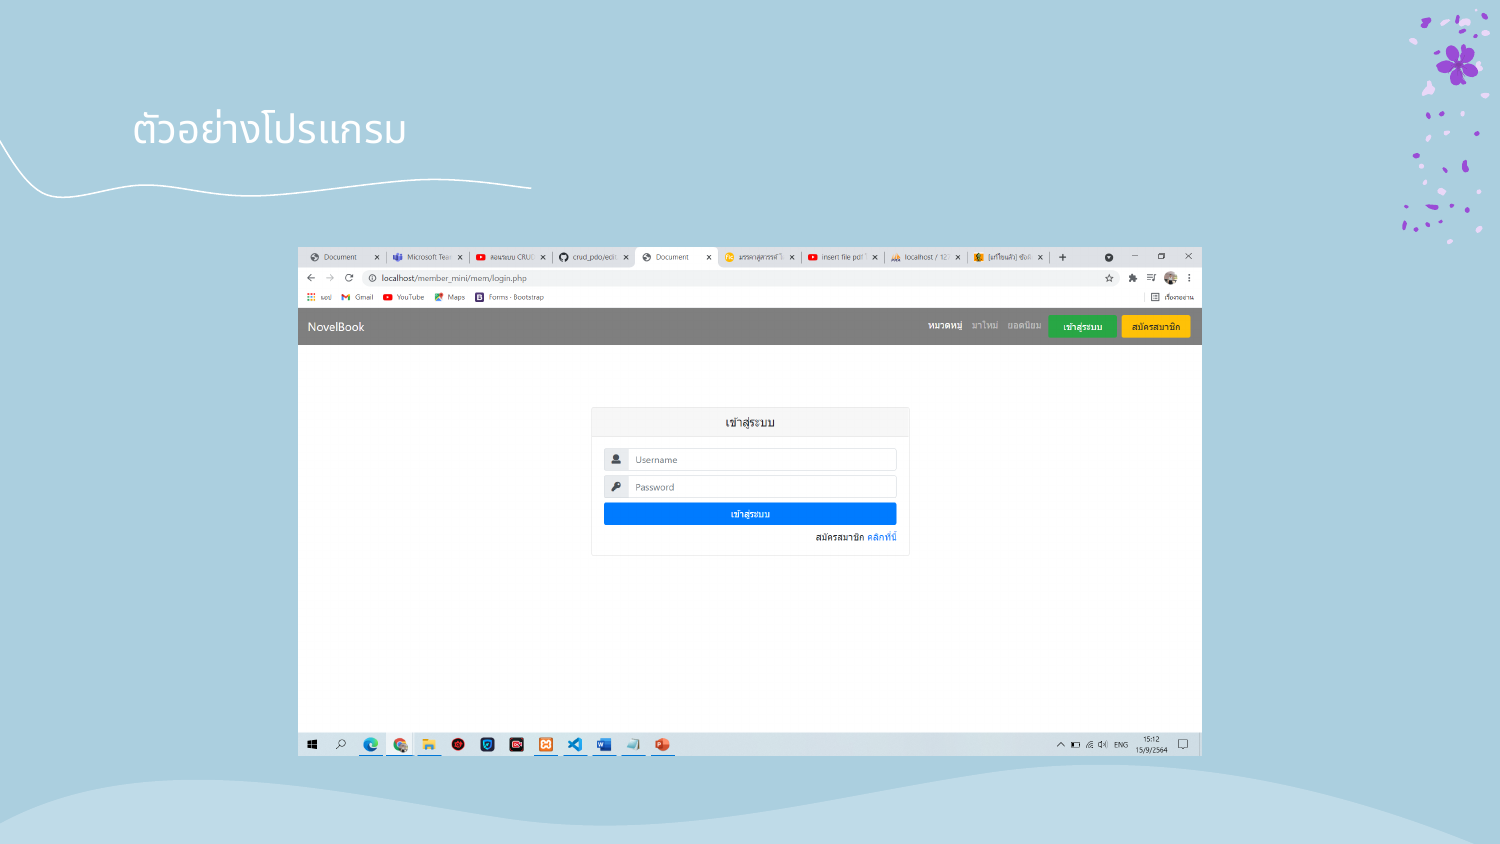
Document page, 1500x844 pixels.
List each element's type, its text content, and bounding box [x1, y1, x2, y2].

picture [298, 246, 1202, 756]
title ตัวอย่างโปรแกรม [116, 88, 1383, 167]
